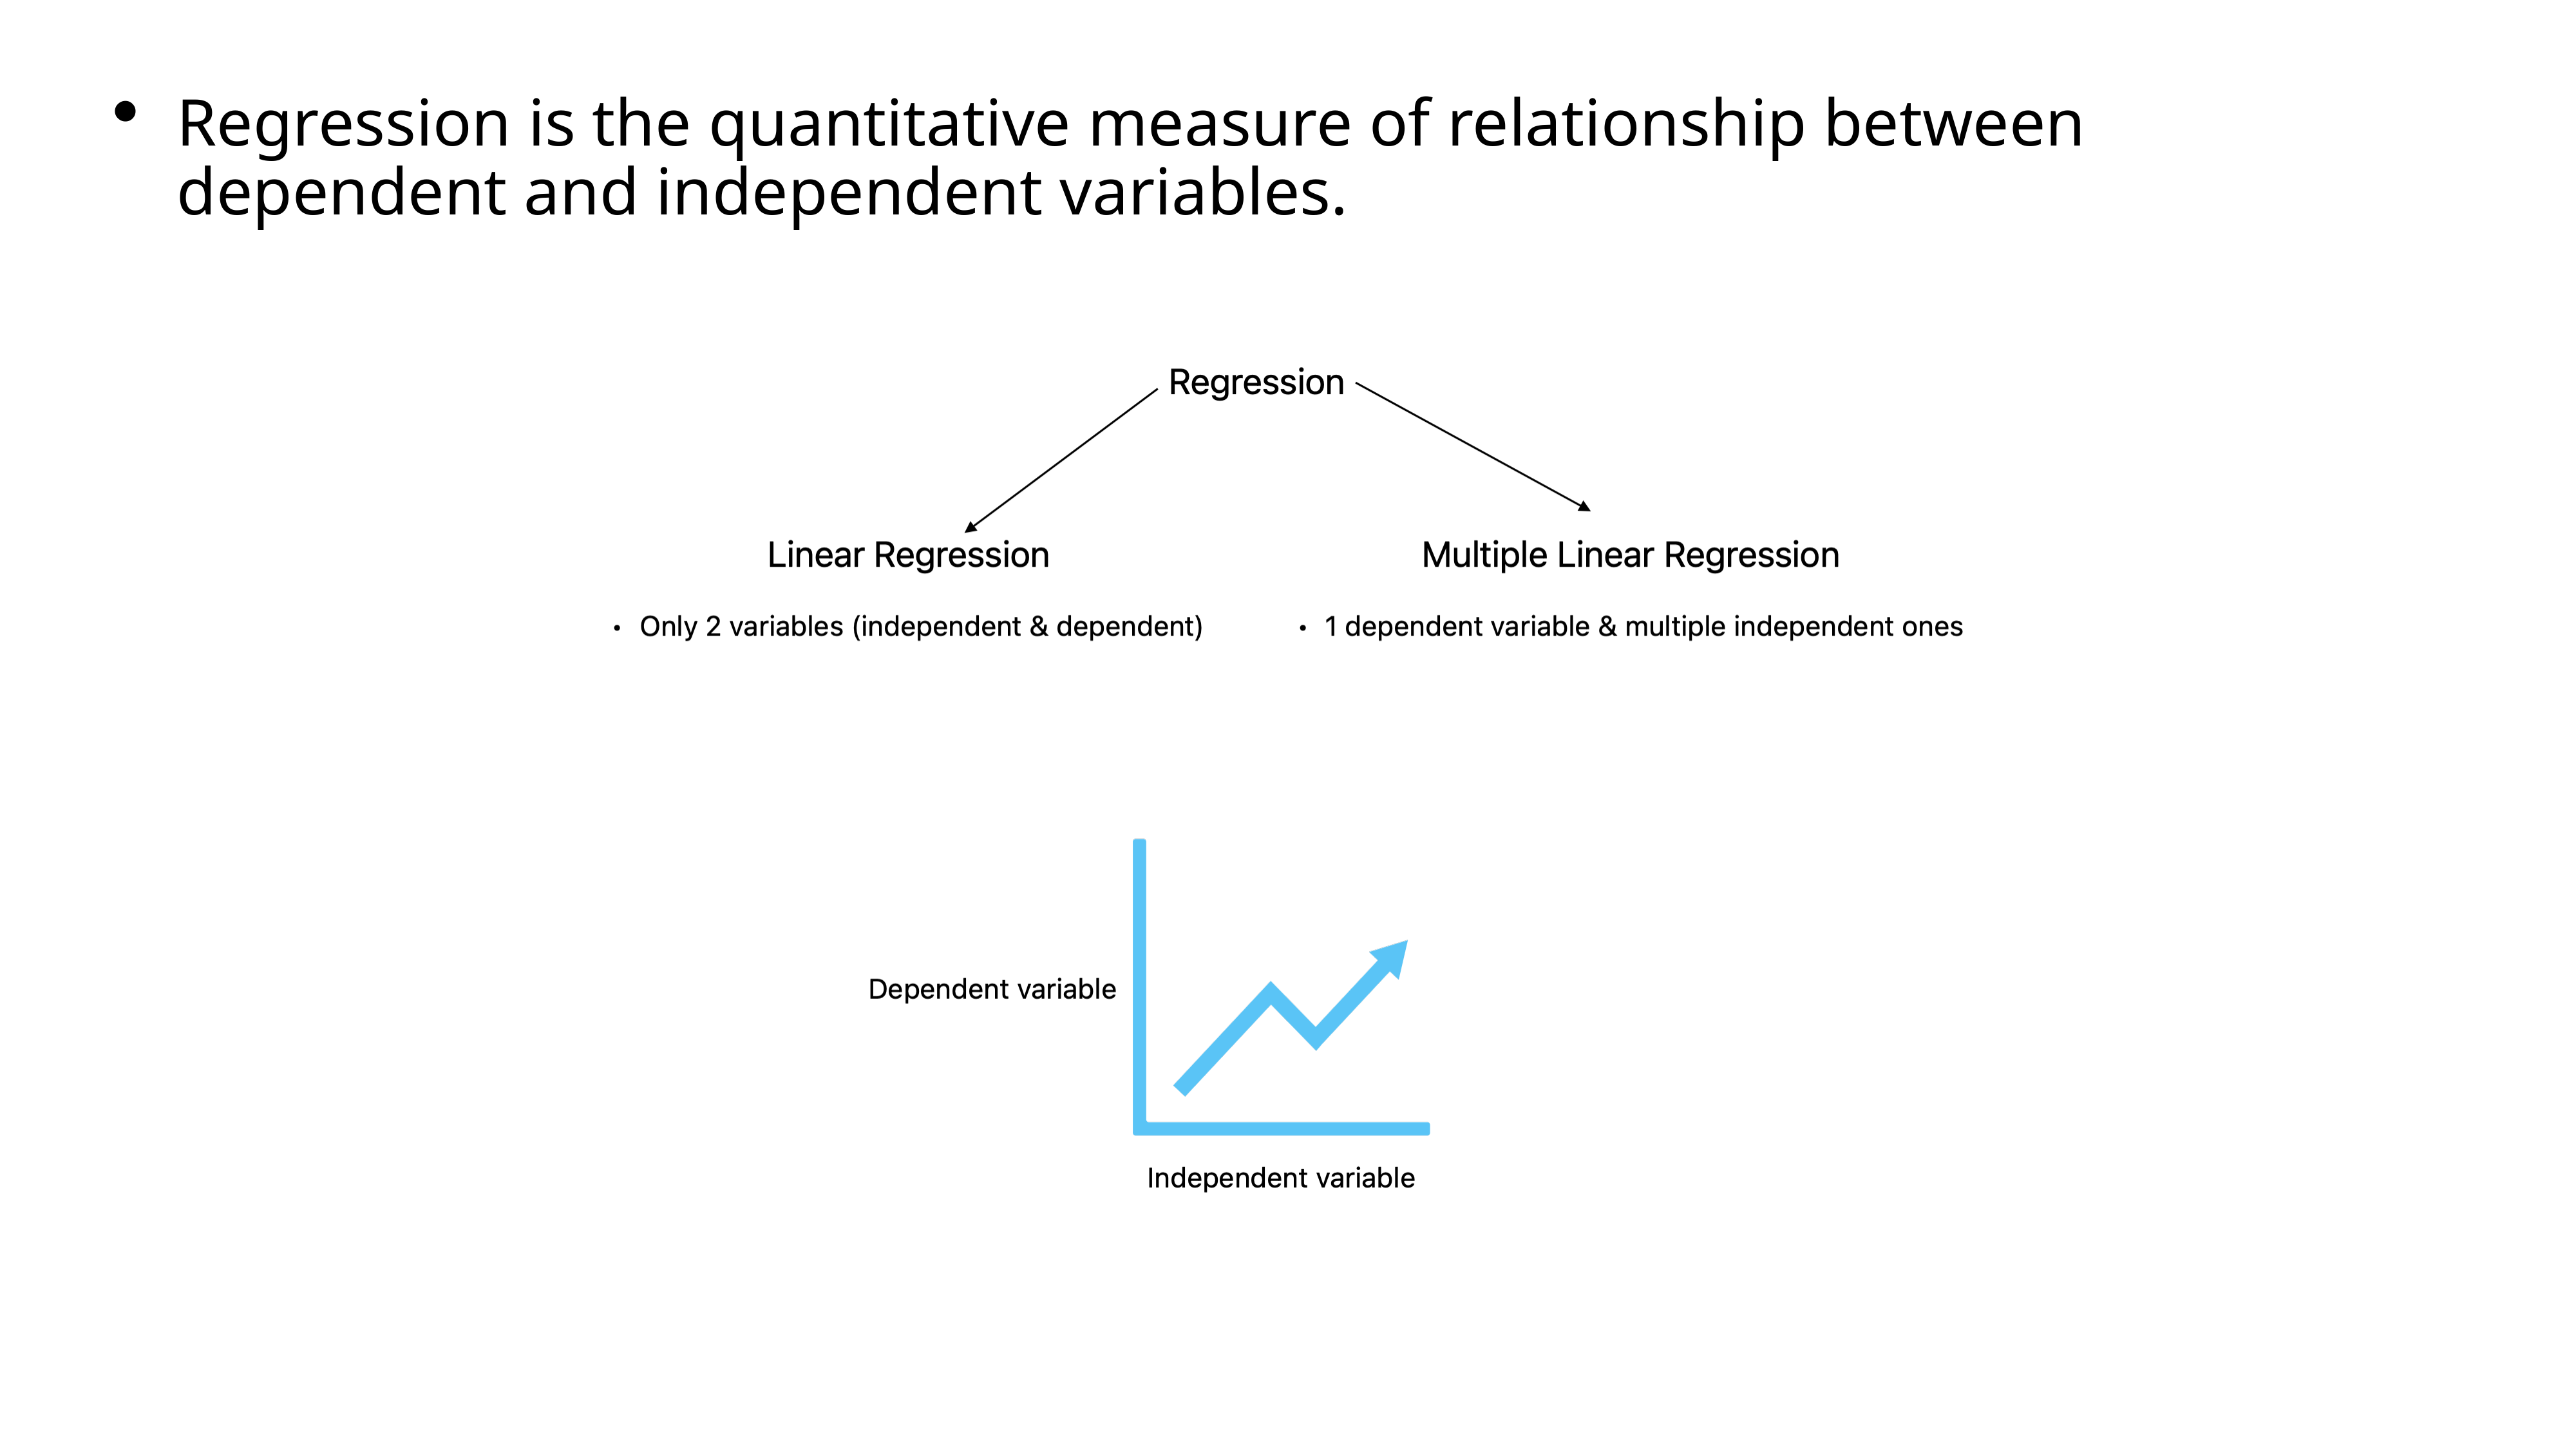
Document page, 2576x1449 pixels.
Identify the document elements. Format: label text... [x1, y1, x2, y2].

list Regression is the quantitative measure of relationship between dependent and independent variables. [106, 84, 2429, 1278]
picture [530, 279, 2046, 1274]
